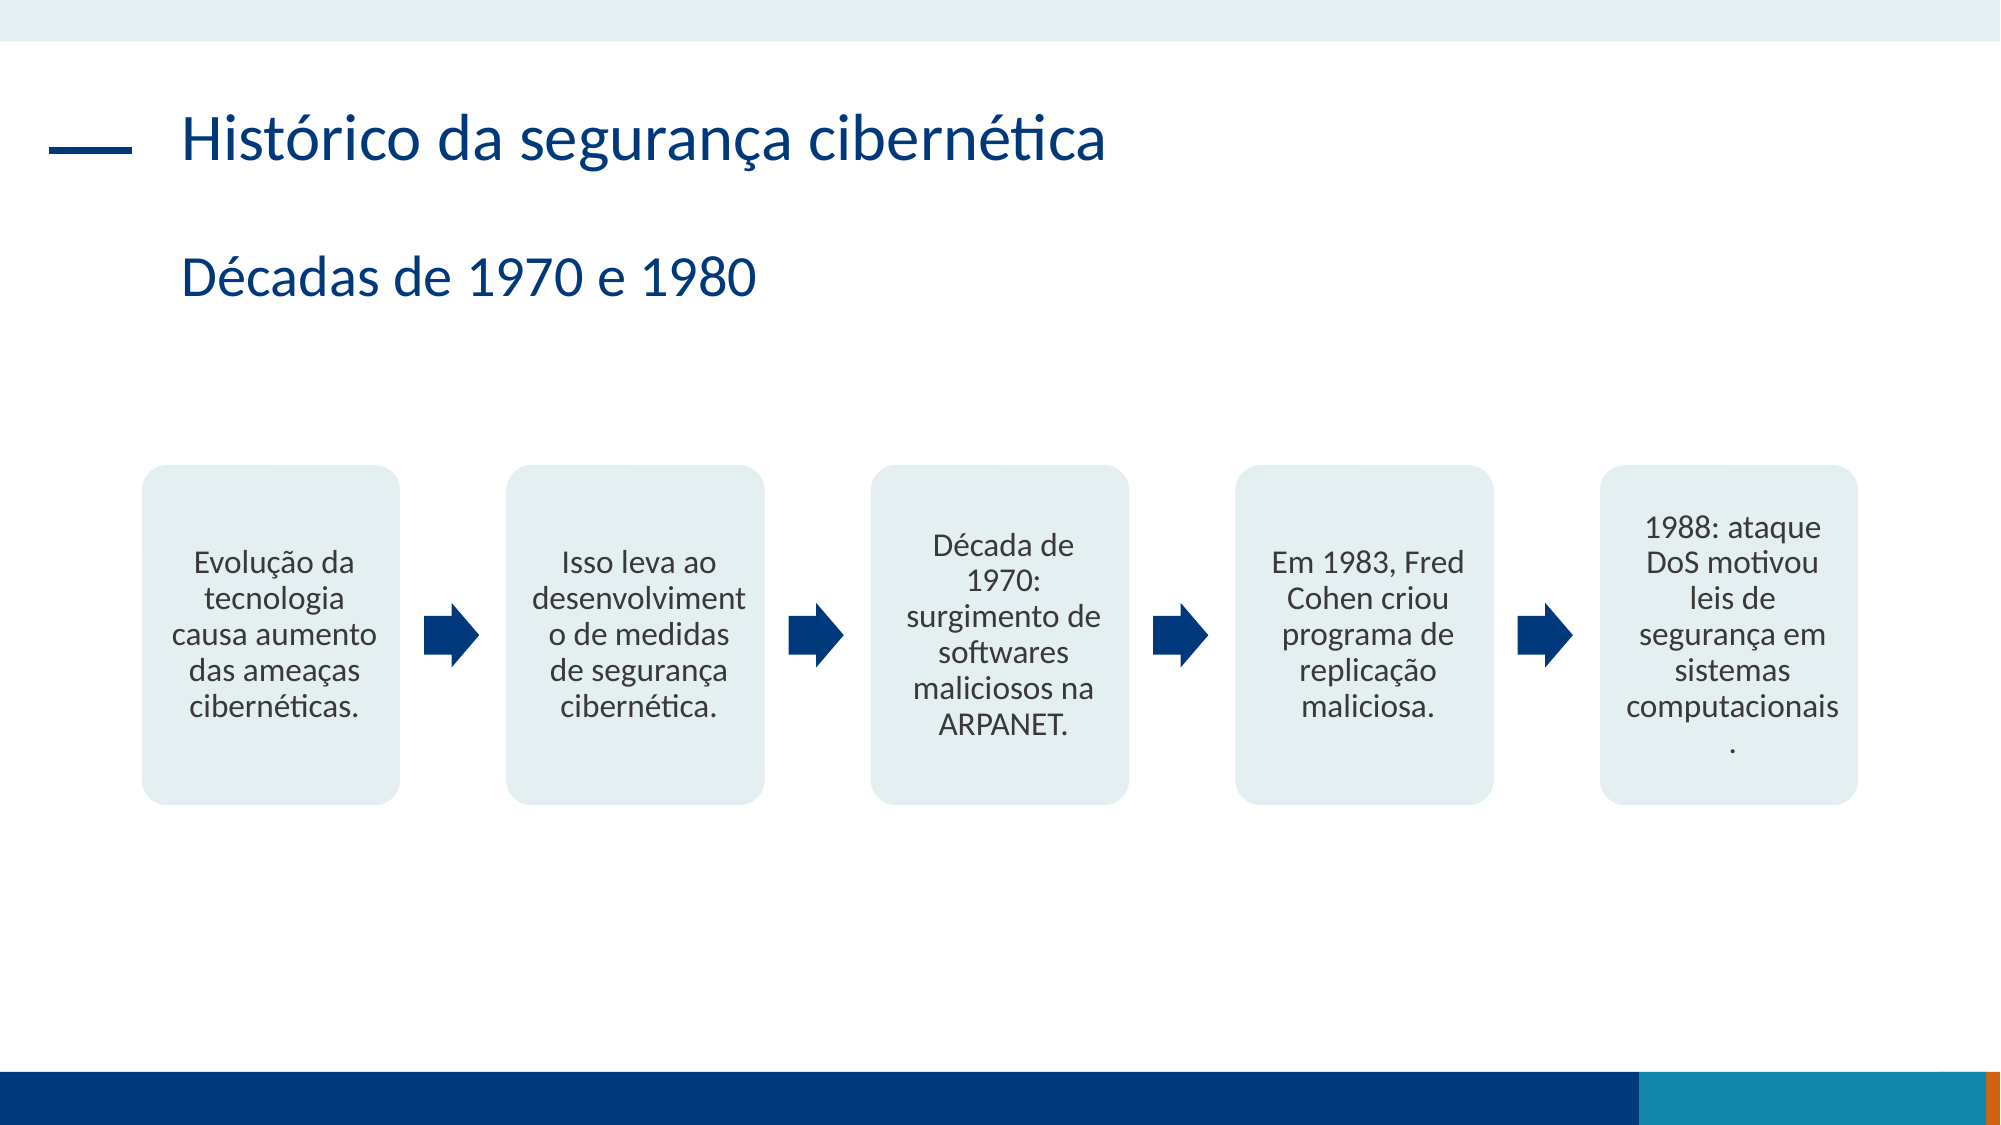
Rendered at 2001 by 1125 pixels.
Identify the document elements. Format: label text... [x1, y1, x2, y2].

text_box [139, 384, 1861, 887]
list Histórico da segurança cibernética [167, 95, 1833, 237]
list Décadas de 1970 e 1980 [167, 238, 1833, 380]
